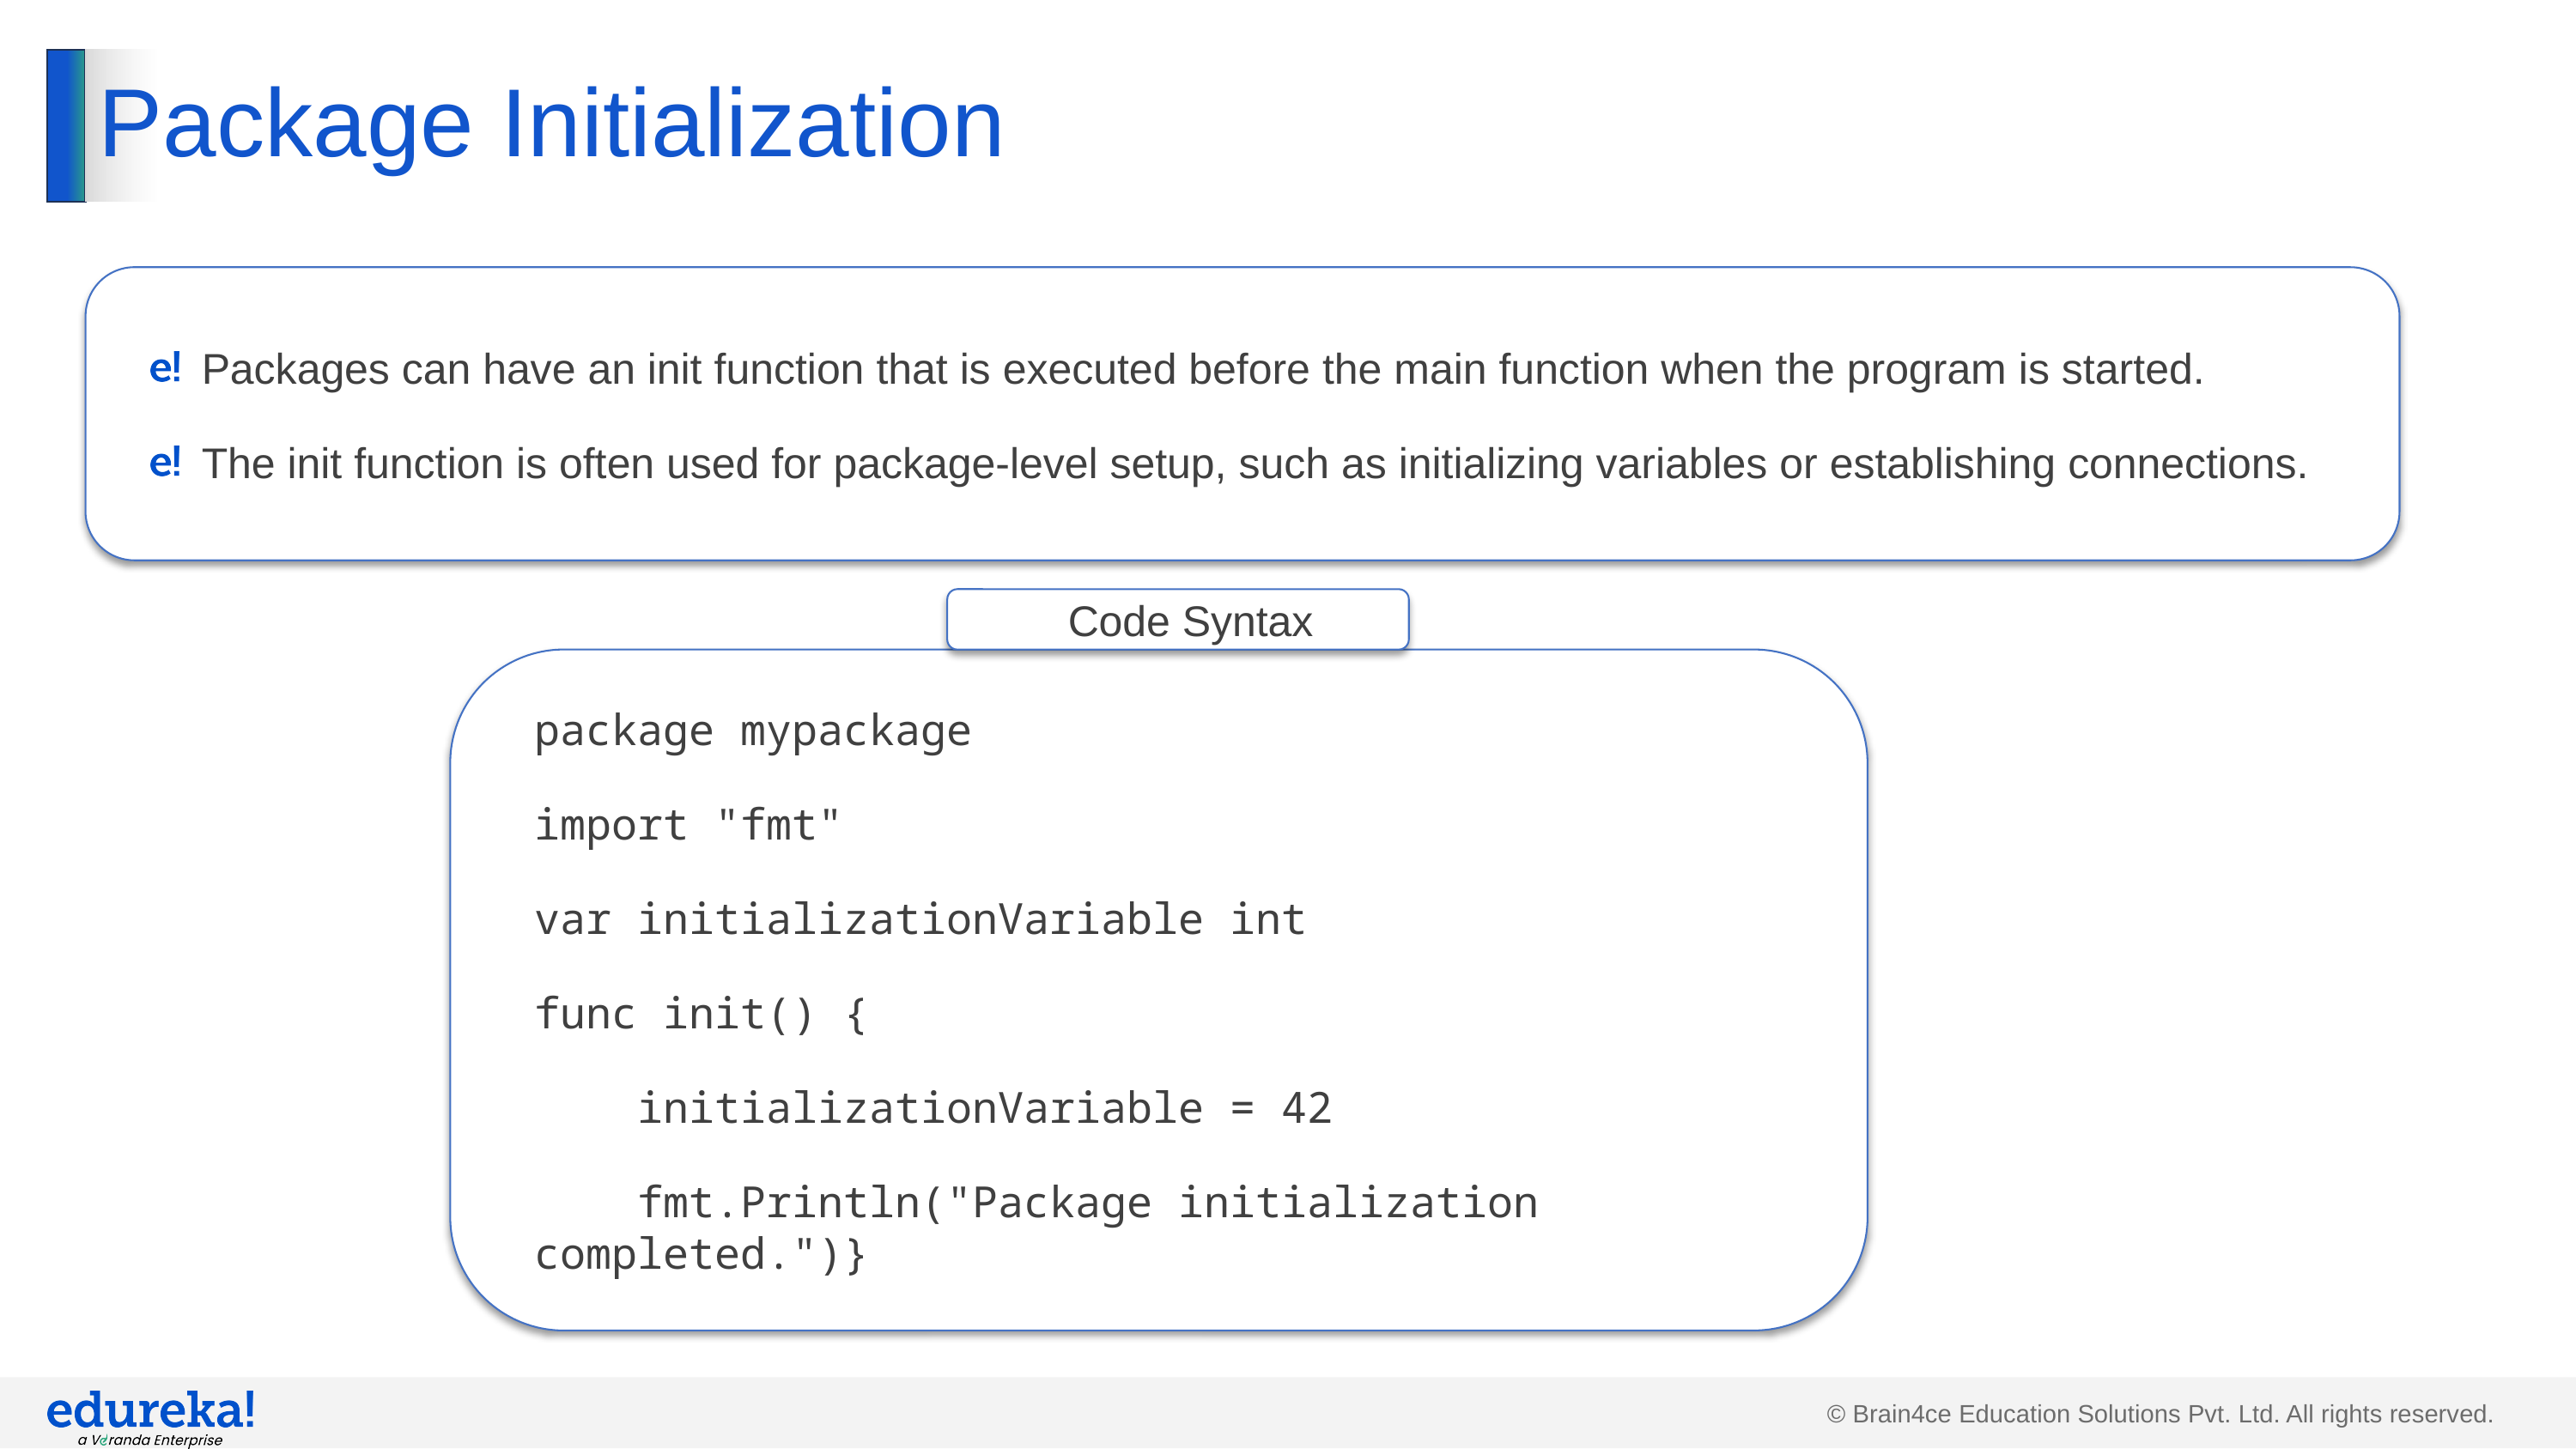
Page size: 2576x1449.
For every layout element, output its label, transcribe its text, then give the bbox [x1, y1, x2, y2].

picture [150, 351, 179, 382]
text_box Code Syntax [947, 589, 1409, 650]
picture [47, 1391, 253, 1449]
title Package Initialization [85, 49, 2491, 202]
text_box Packages can have an init function that is executed before the main function when the program is started. The init function is often used for package-level setup, such as initializing variables or establishing connections. [85, 267, 2400, 561]
picture [150, 446, 179, 476]
text_box package mypackage import "fmt" var initializationVariable int func init() { initializationVariable = 42 fmt.Println("Package initialization completed.")} [450, 649, 1868, 1331]
